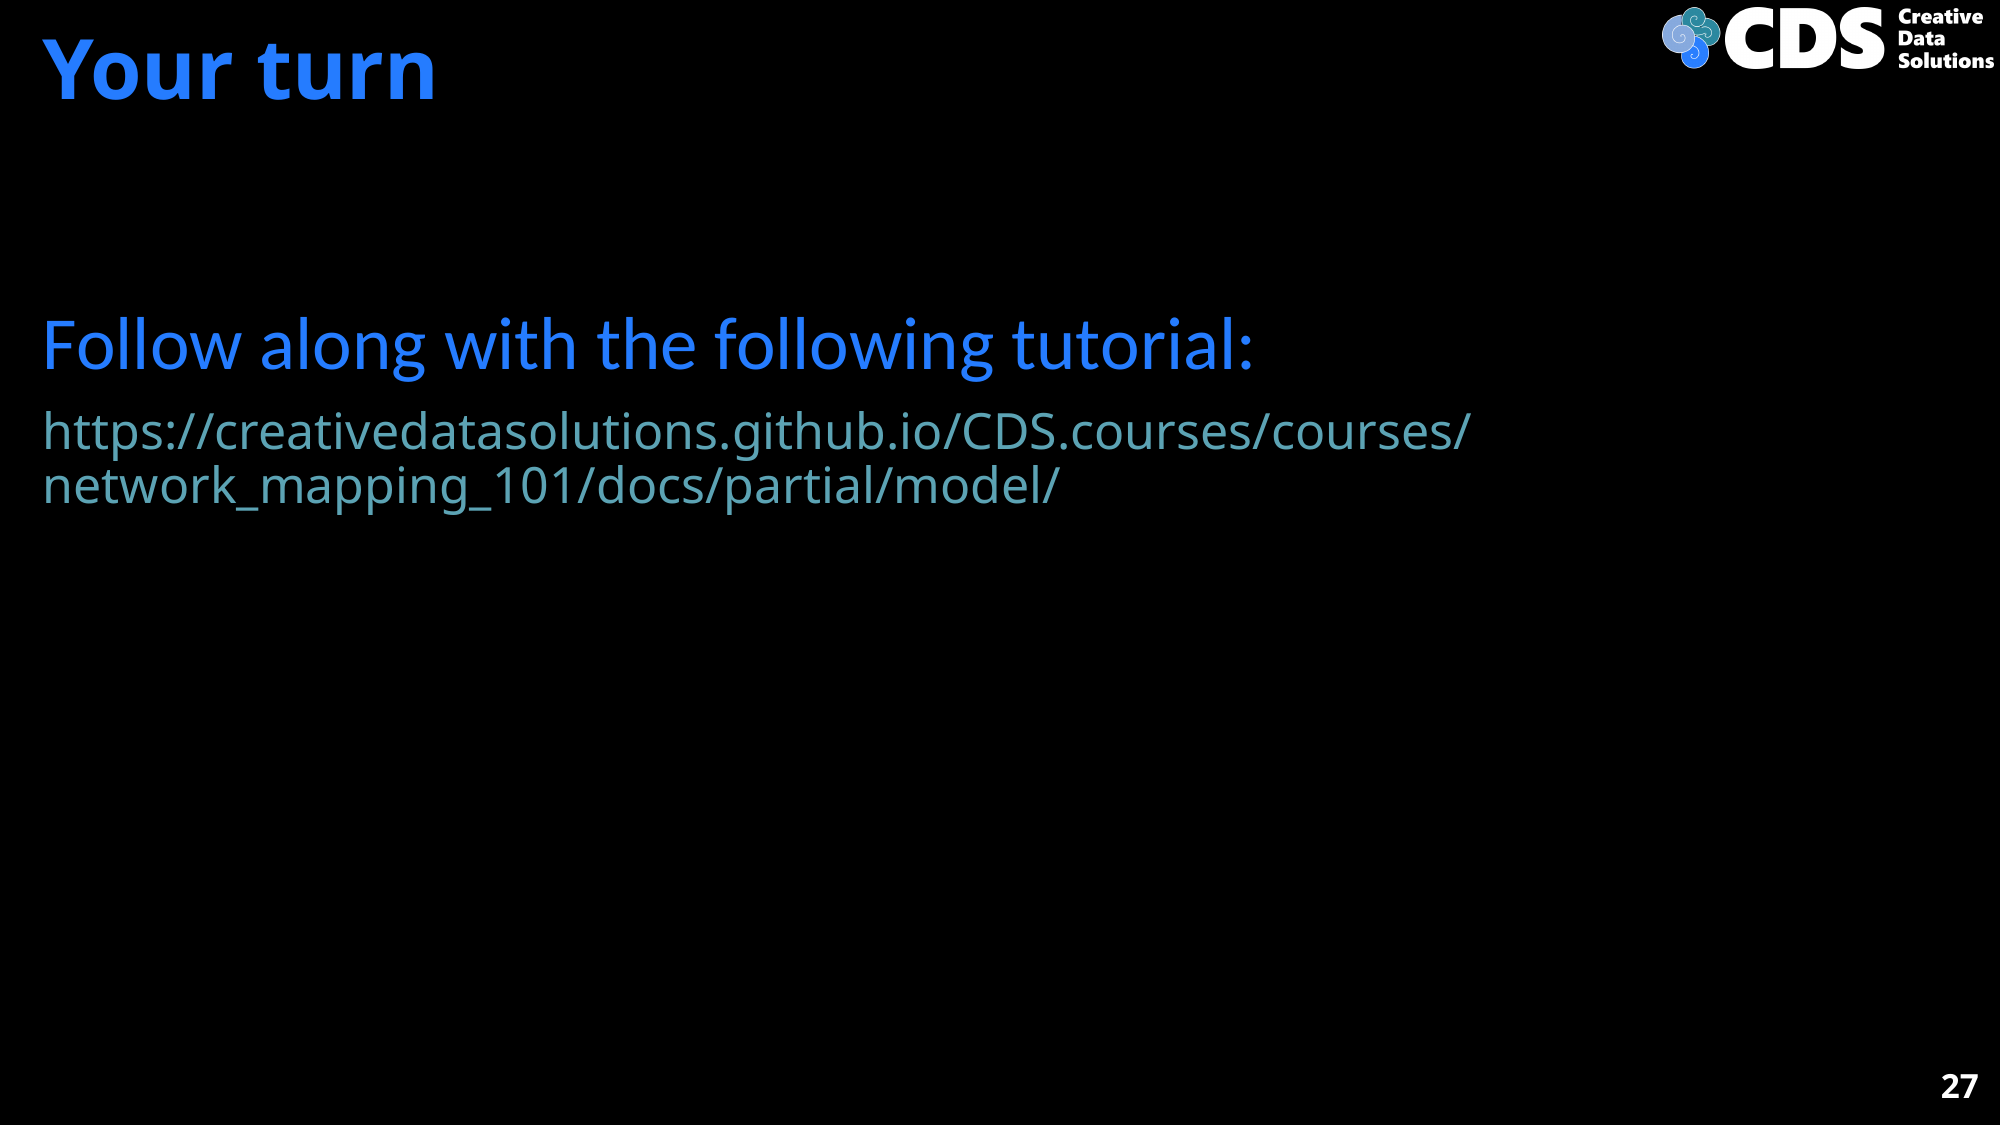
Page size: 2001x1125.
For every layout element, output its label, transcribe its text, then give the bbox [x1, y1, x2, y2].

list Follow along with the following tutorial: https://creativedatasolutions.github.io/CDS.courses/courses/network_mapping_101/docs/partial/model/ [27, 297, 1930, 1012]
title Your turn [27, 7, 1863, 225]
slide_number 27 [1543, 1057, 1994, 1118]
picture [1863, 7, 1994, 69]
